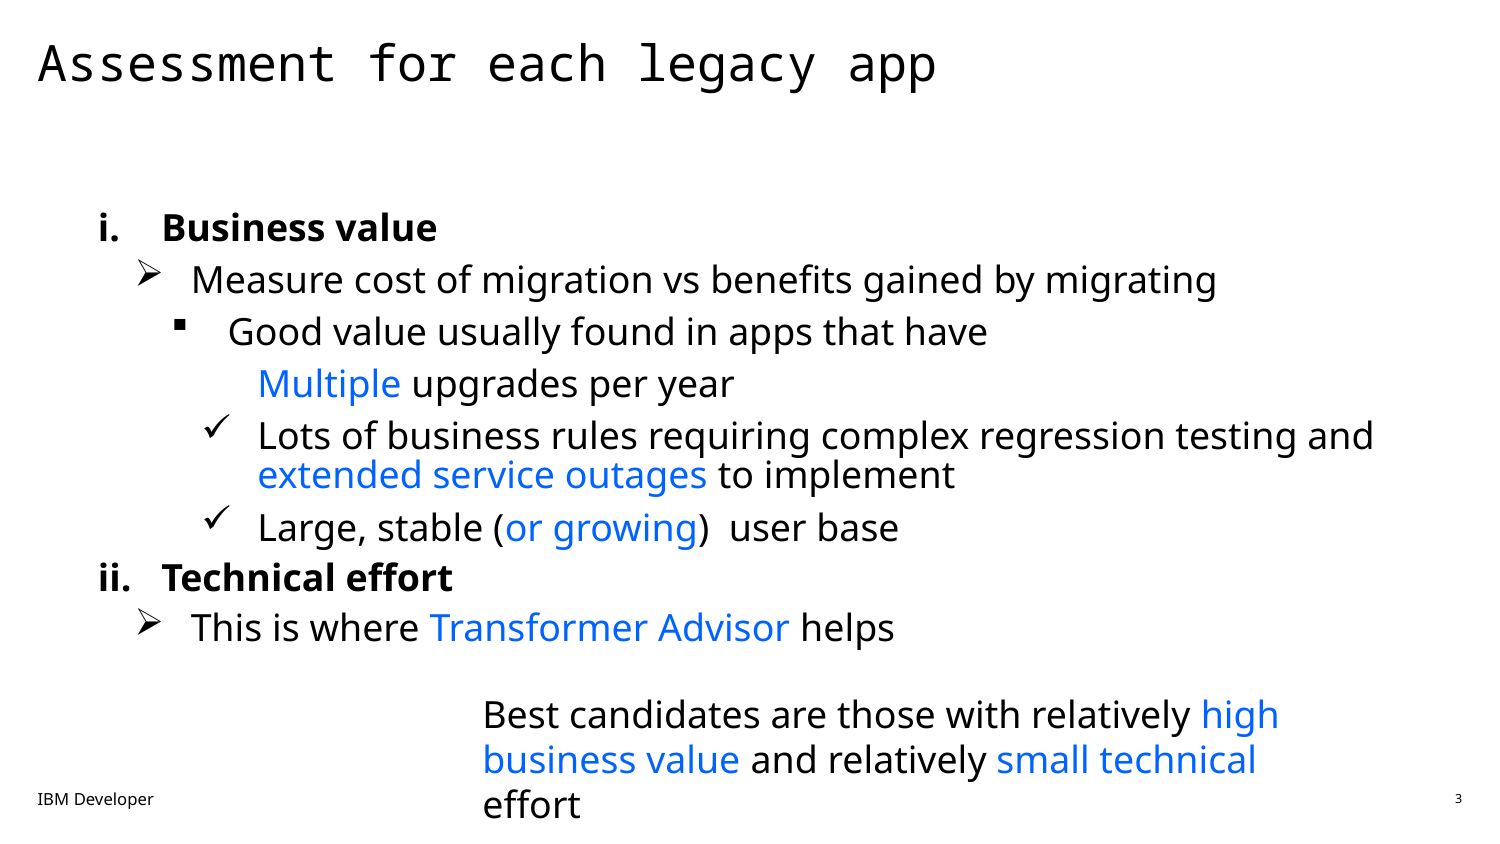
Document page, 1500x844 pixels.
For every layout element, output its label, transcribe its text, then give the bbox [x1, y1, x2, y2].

title Assessment for each legacy app [37, 33, 1350, 96]
slide_number 3 [1162, 785, 1463, 813]
list Business value Measure cost of migration vs benefits gained by migrating Good value usually found in apps that have Multiple upgrades per year Lots of business rules requiring complex regression testing and extended service outages to implement Large, stable (or growing) user base Technical effort This is where Transformer Advisor helps [47, 211, 1378, 715]
footer IBM Developer [37, 785, 713, 813]
text_box Best candidates are those with relatively high business value and relatively small technical effort [467, 683, 1350, 834]
